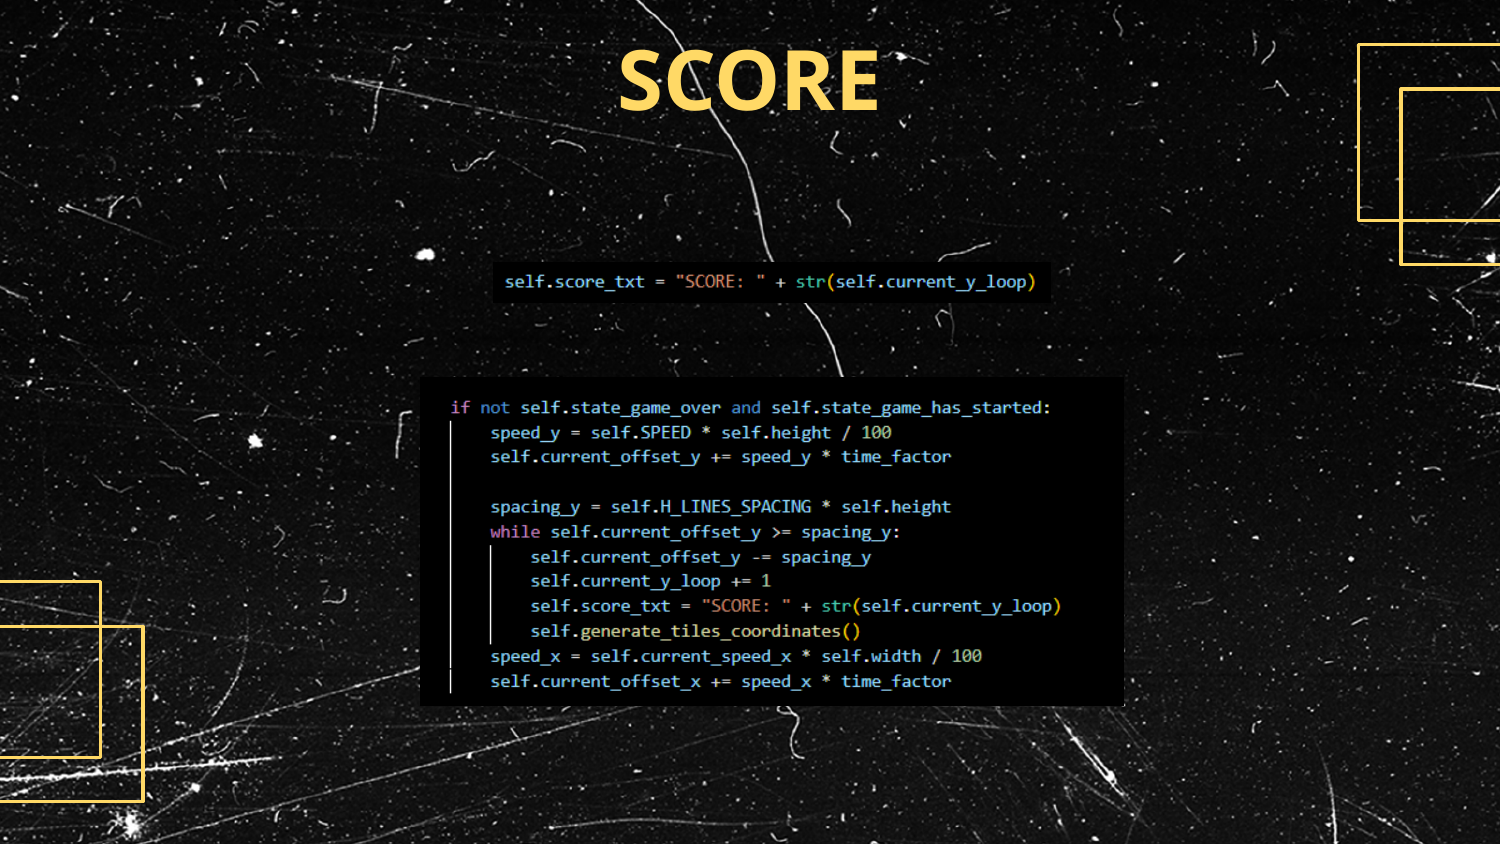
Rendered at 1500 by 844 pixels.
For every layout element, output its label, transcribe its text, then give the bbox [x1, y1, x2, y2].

picture [0, 628, 141, 800]
picture [1403, 222, 1500, 263]
picture [0, 583, 99, 625]
title SCORE [315, 42, 1185, 112]
picture [0, 0, 1500, 844]
picture [0, 628, 99, 756]
picture [1360, 46, 1500, 219]
picture [1403, 91, 1500, 219]
